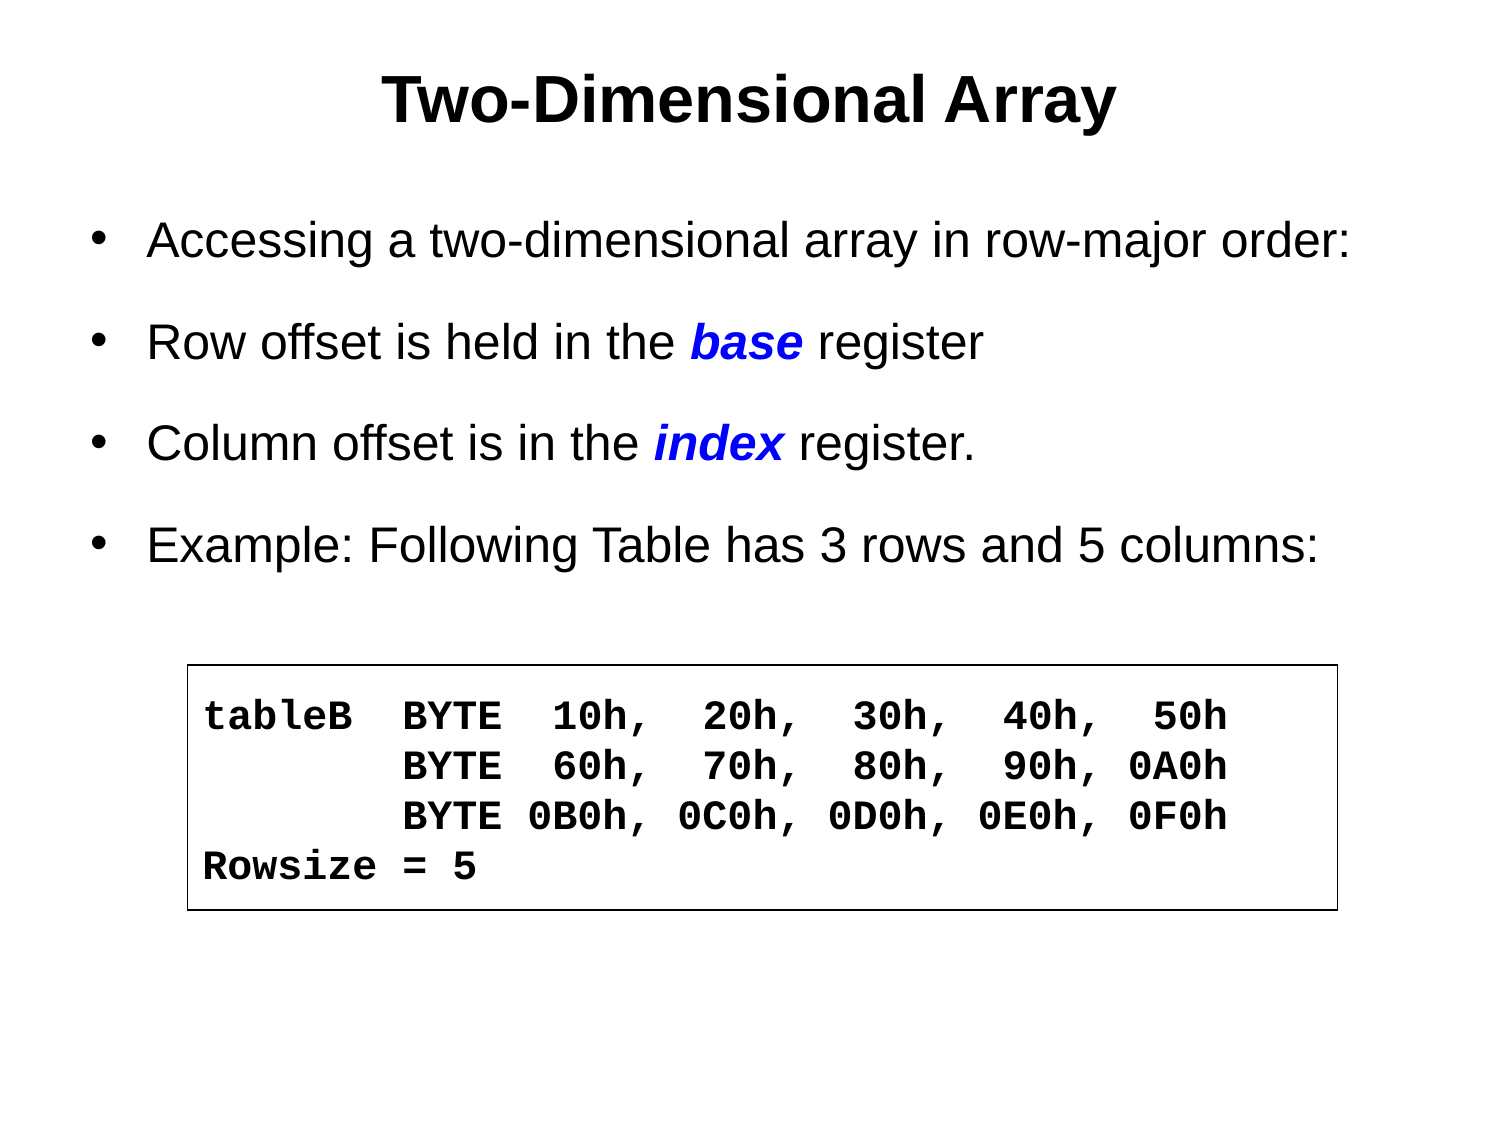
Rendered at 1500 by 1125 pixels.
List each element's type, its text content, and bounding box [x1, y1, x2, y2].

text_box tableB BYTE 10h, 20h, 30h, 40h, 50h BYTE 60h, 70h, 80h, 90h, 0A0h BYTE 0B0h, 0C0h, 0D0h, 0E0h, 0F0h Rowsize = 5 [187, 665, 1338, 911]
list Accessing a two-dimensional array in row-major order: Row offset is held in the base register Column offset is in the index register. Example: Following Table has 3 rows and 5 columns: [75, 200, 1463, 1013]
title Two-Dimensional Array [75, 24, 1425, 168]
